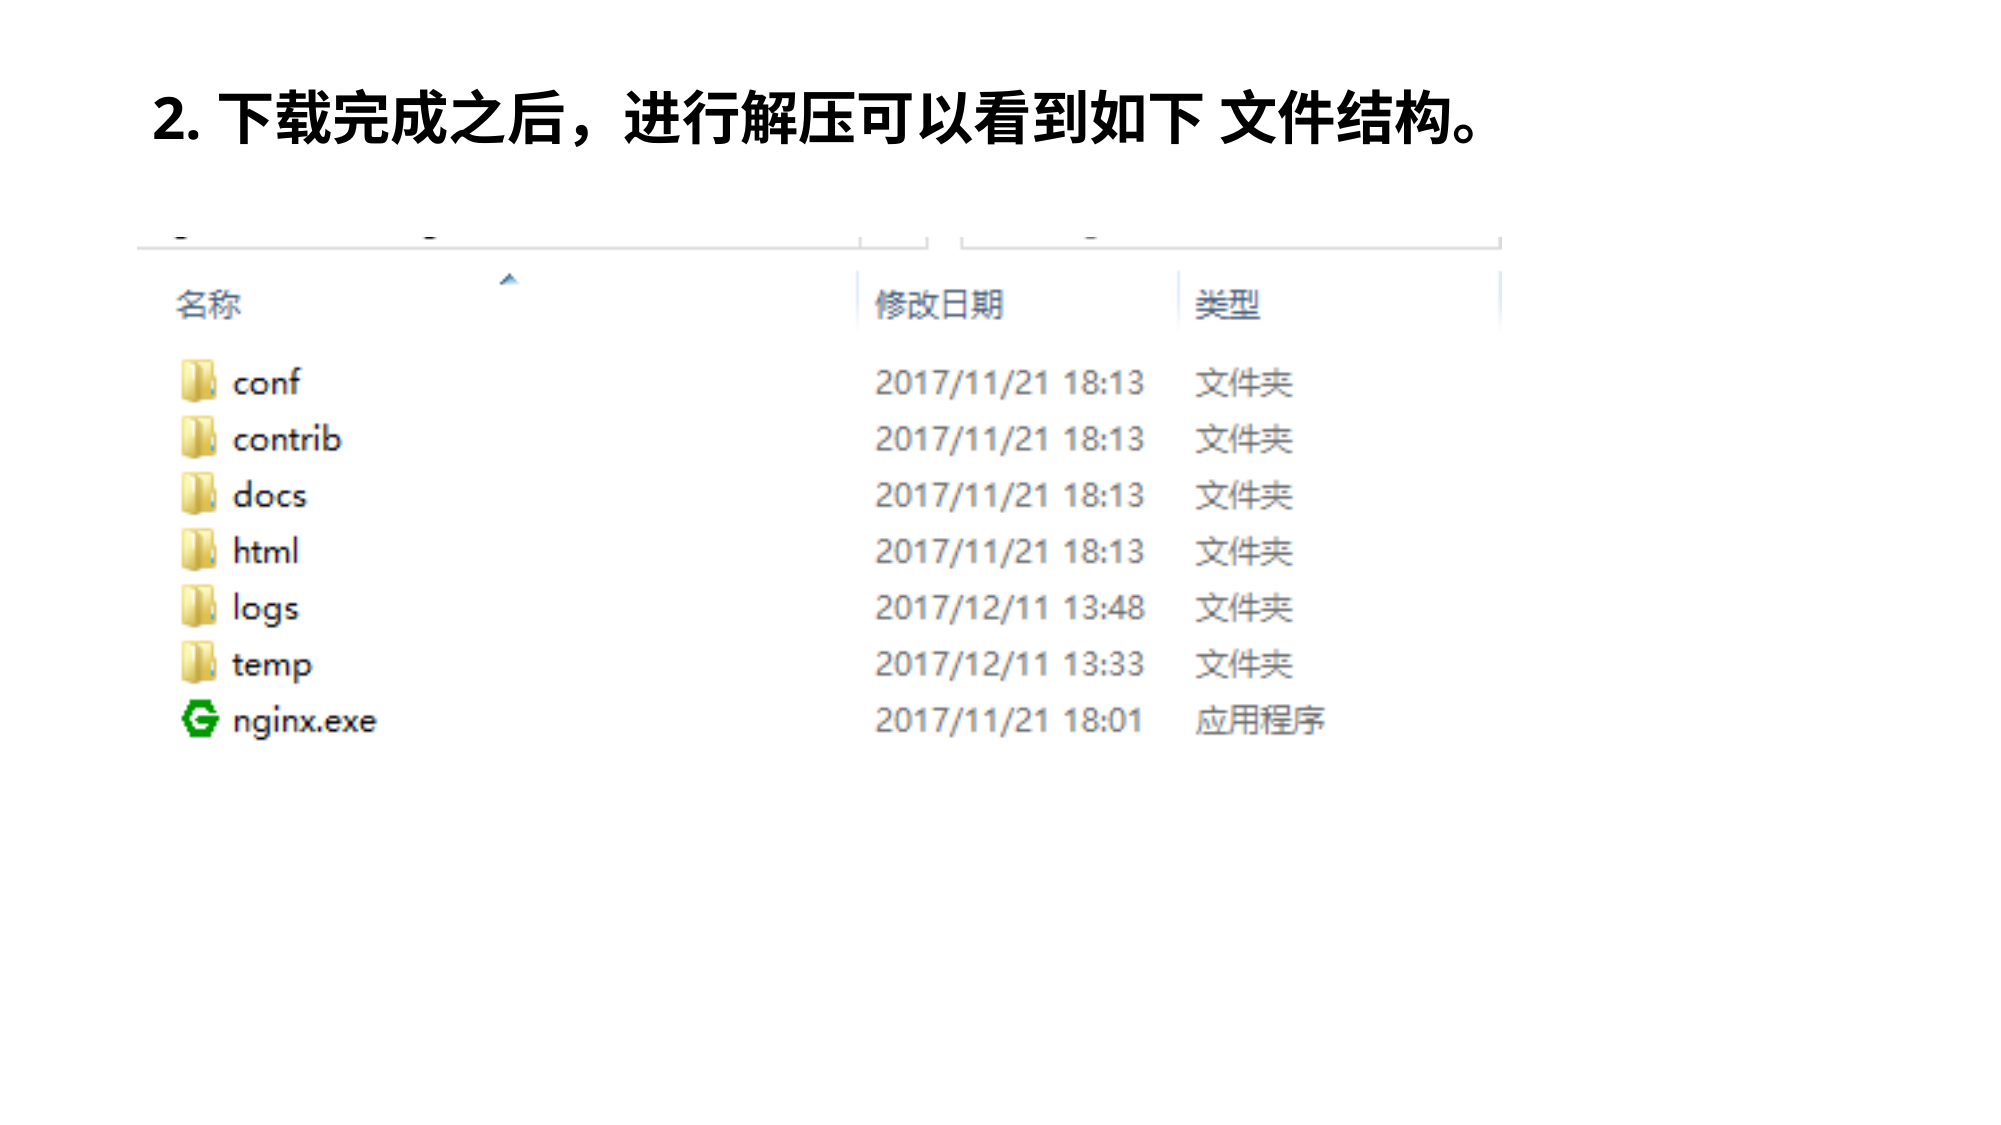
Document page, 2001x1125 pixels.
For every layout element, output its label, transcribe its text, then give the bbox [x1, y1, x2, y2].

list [137, 237, 1502, 963]
title 2.下载完成之后，进行解压可以看到如下 文件结构。 [137, 59, 1863, 182]
